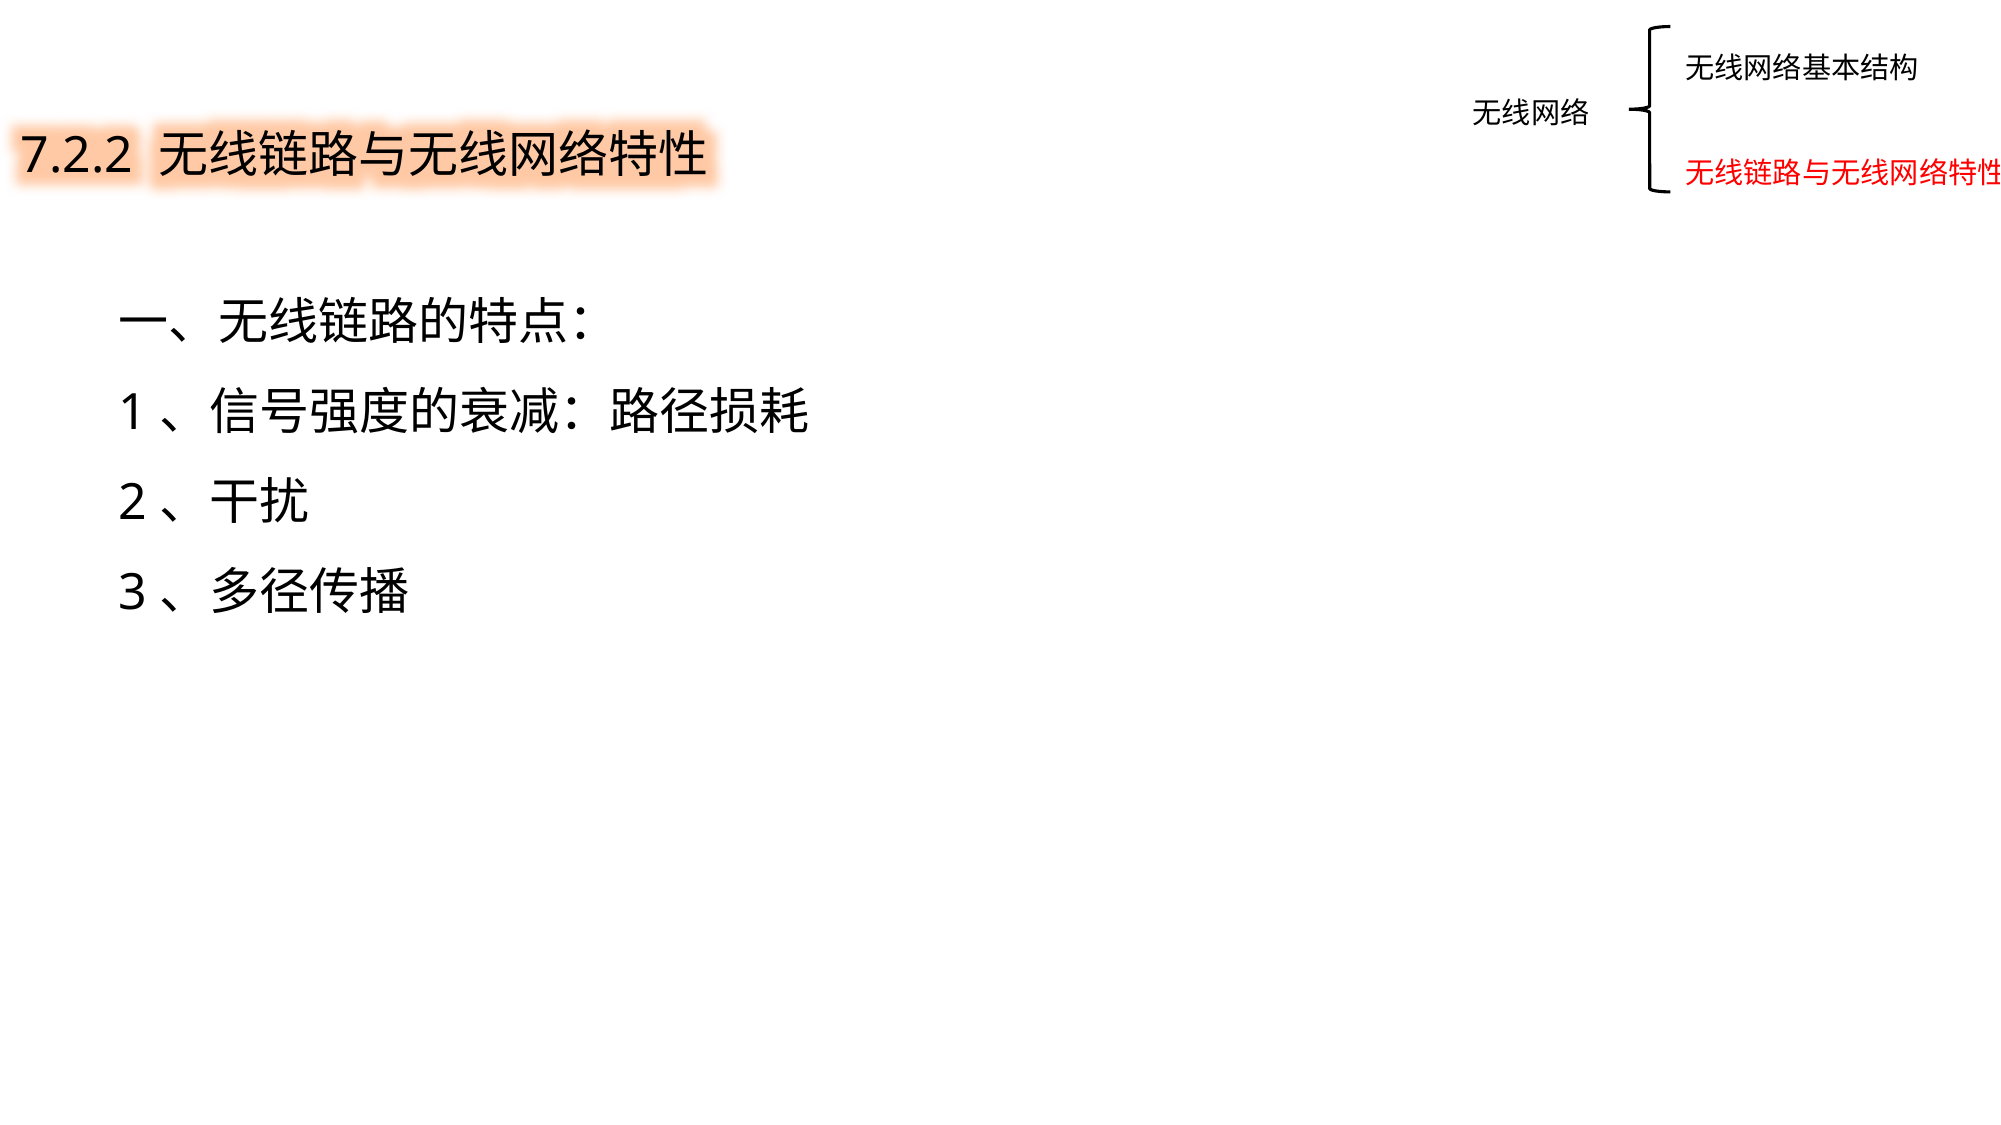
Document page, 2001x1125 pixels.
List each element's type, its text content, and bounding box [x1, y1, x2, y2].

text_box 一、无线链路的特点： 1、信号强度的衰减：路径损耗 2、干扰 3、多径传播 [103, 252, 1745, 628]
text_box 无线网络 [1457, 86, 1629, 137]
text_box [0, 56, 736, 221]
text_box 2 [0, 52, 741, 225]
text_box 无线网络基本结构 无线链路与无线网络特性 [1670, 24, 2000, 197]
text_box 7.2.2 无线链路与无线网络特性 [2, 59, 732, 217]
text_box [1628, 24, 1670, 194]
